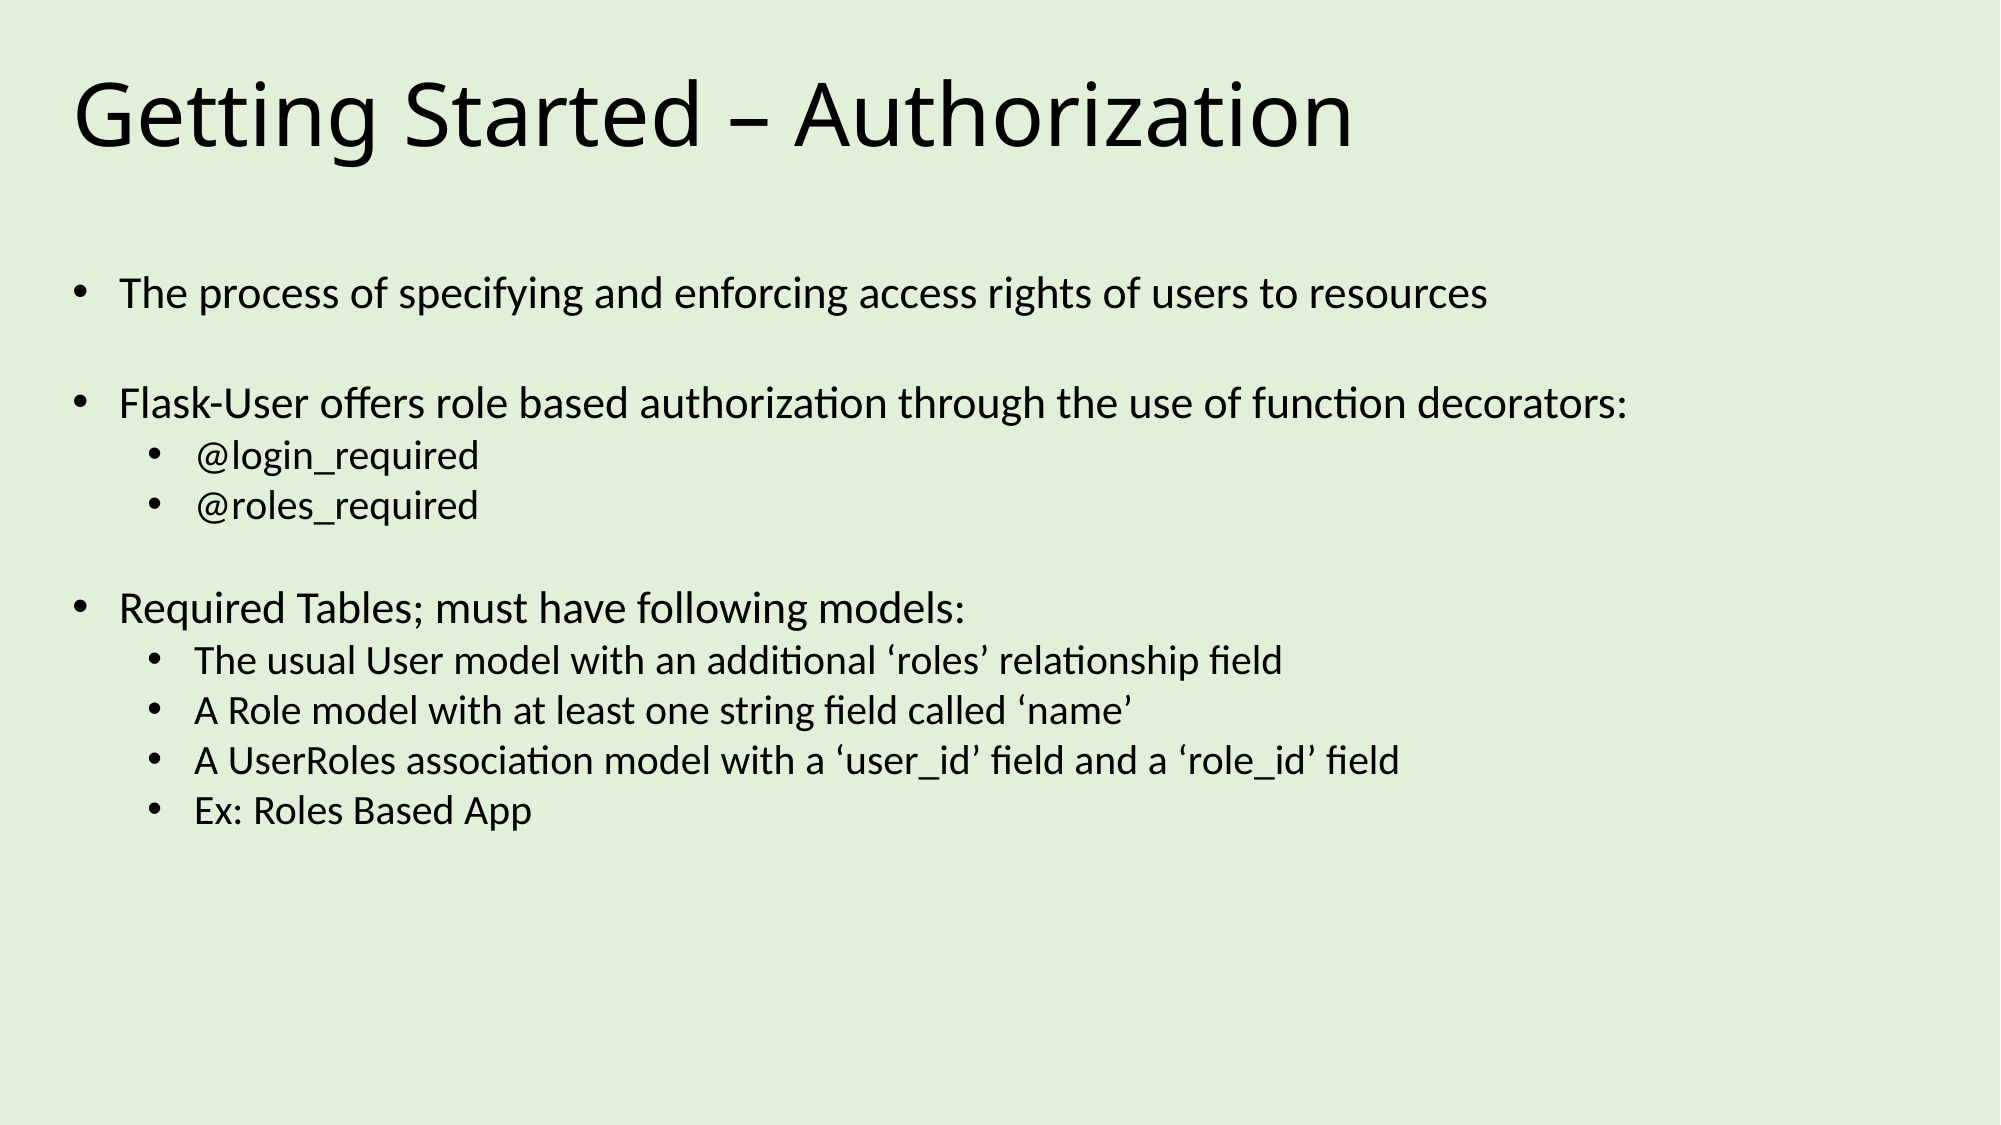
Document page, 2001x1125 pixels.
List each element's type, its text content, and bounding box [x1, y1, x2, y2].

text_box Getting Started – Authorization [57, 62, 1923, 174]
text_box The process of specifying and enforcing access rights of users to resources Flask-User offers role based authorization through the use of function decorators: @login_required @roles_required Required Tables; must have following models: The usual User model with an additional ‘roles’ relationship field A Role model with at least one string field called ‘name’ A UserRoles association model with a ‘user_id’ field and a ‘role_id’ field Ex: Roles Based App [57, 255, 1752, 1001]
